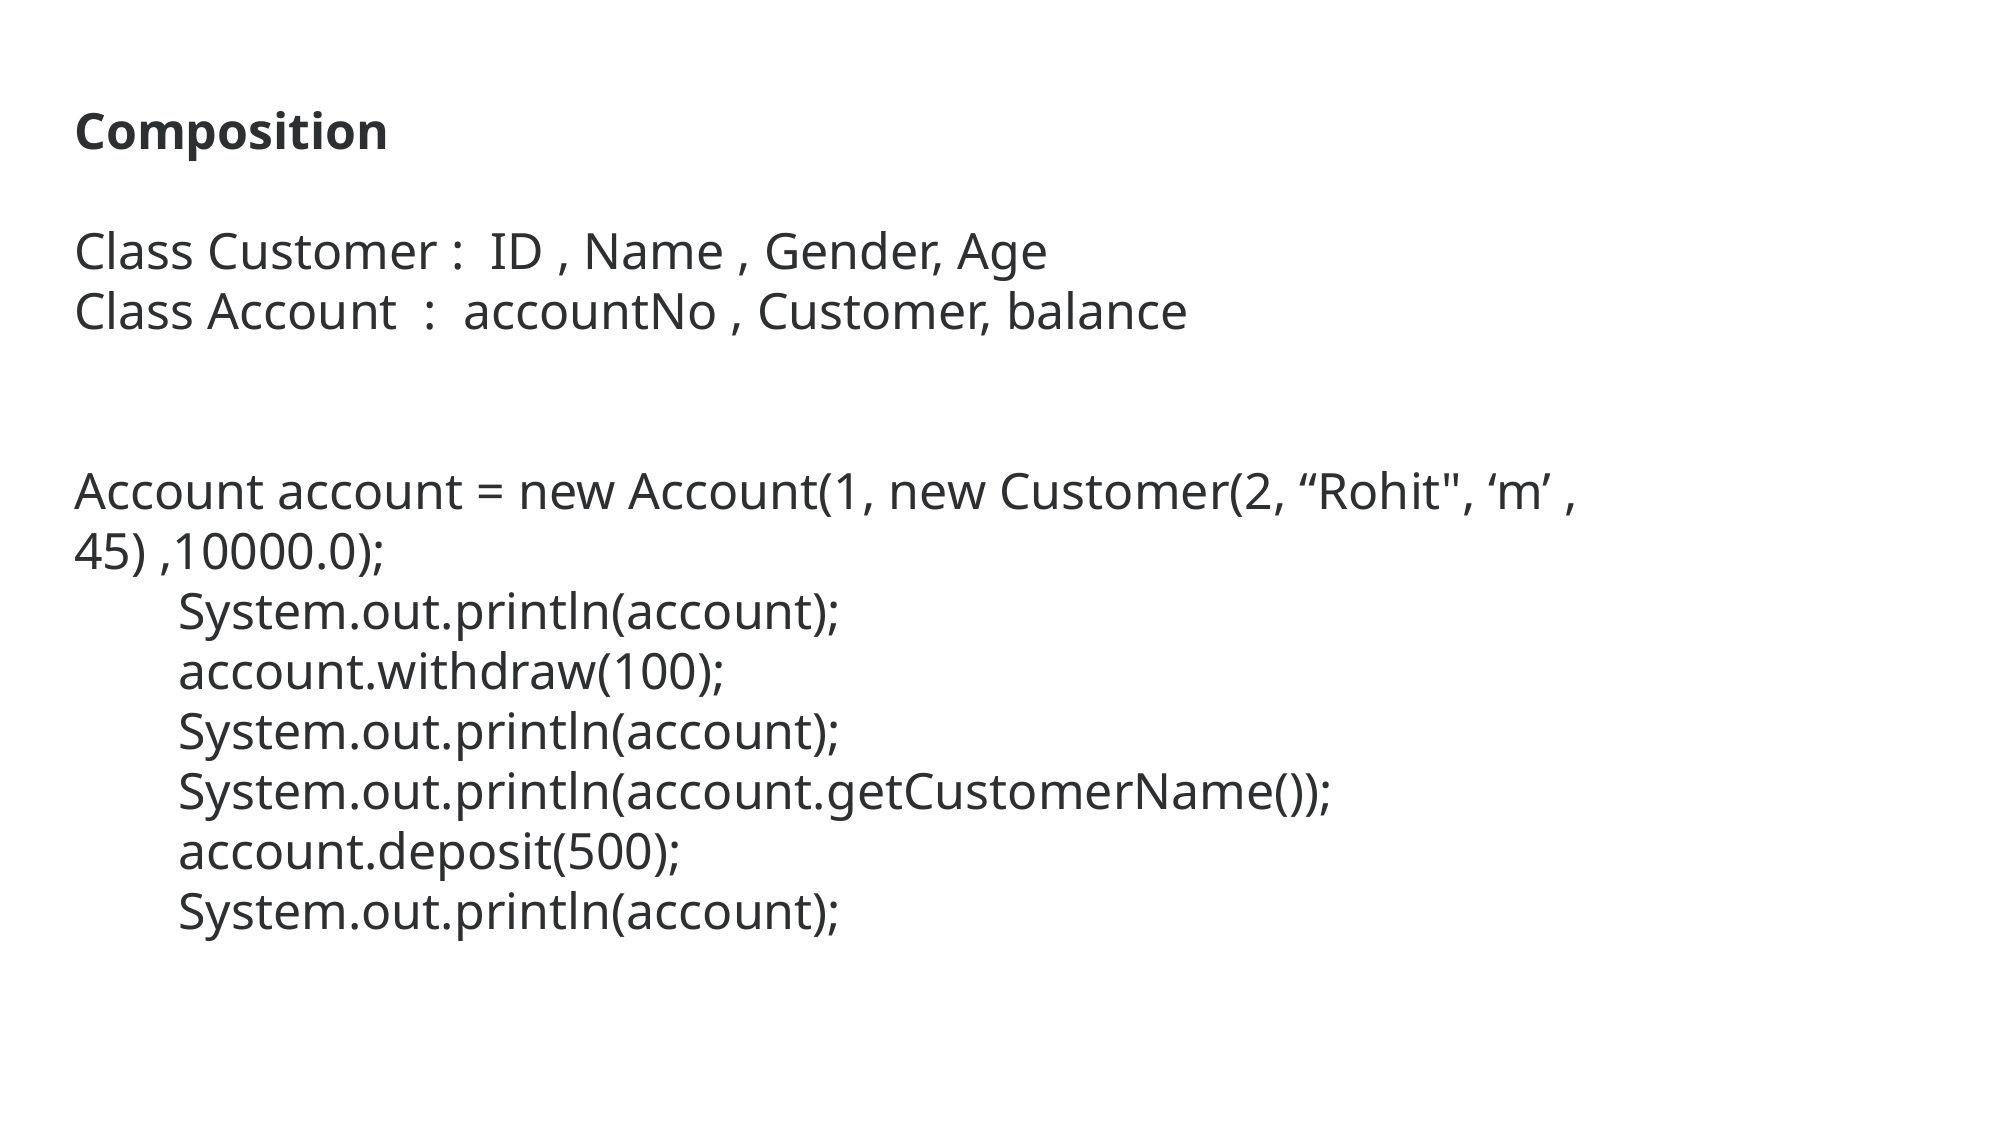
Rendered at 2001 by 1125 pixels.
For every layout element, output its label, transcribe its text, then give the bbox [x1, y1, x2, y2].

text_box Composition Class Customer : ID , Name , Gender, Age Class Account : accountNo , Customer, balance Account account = new Account(1, new Customer(2, “Rohit", ‘m’ , 45) ,10000.0); System.out.println(account); account.withdraw(100); System.out.println(account); System.out.println(account.getCustomerName()); account.deposit(500); System.out.println(account); [59, 91, 1865, 1007]
